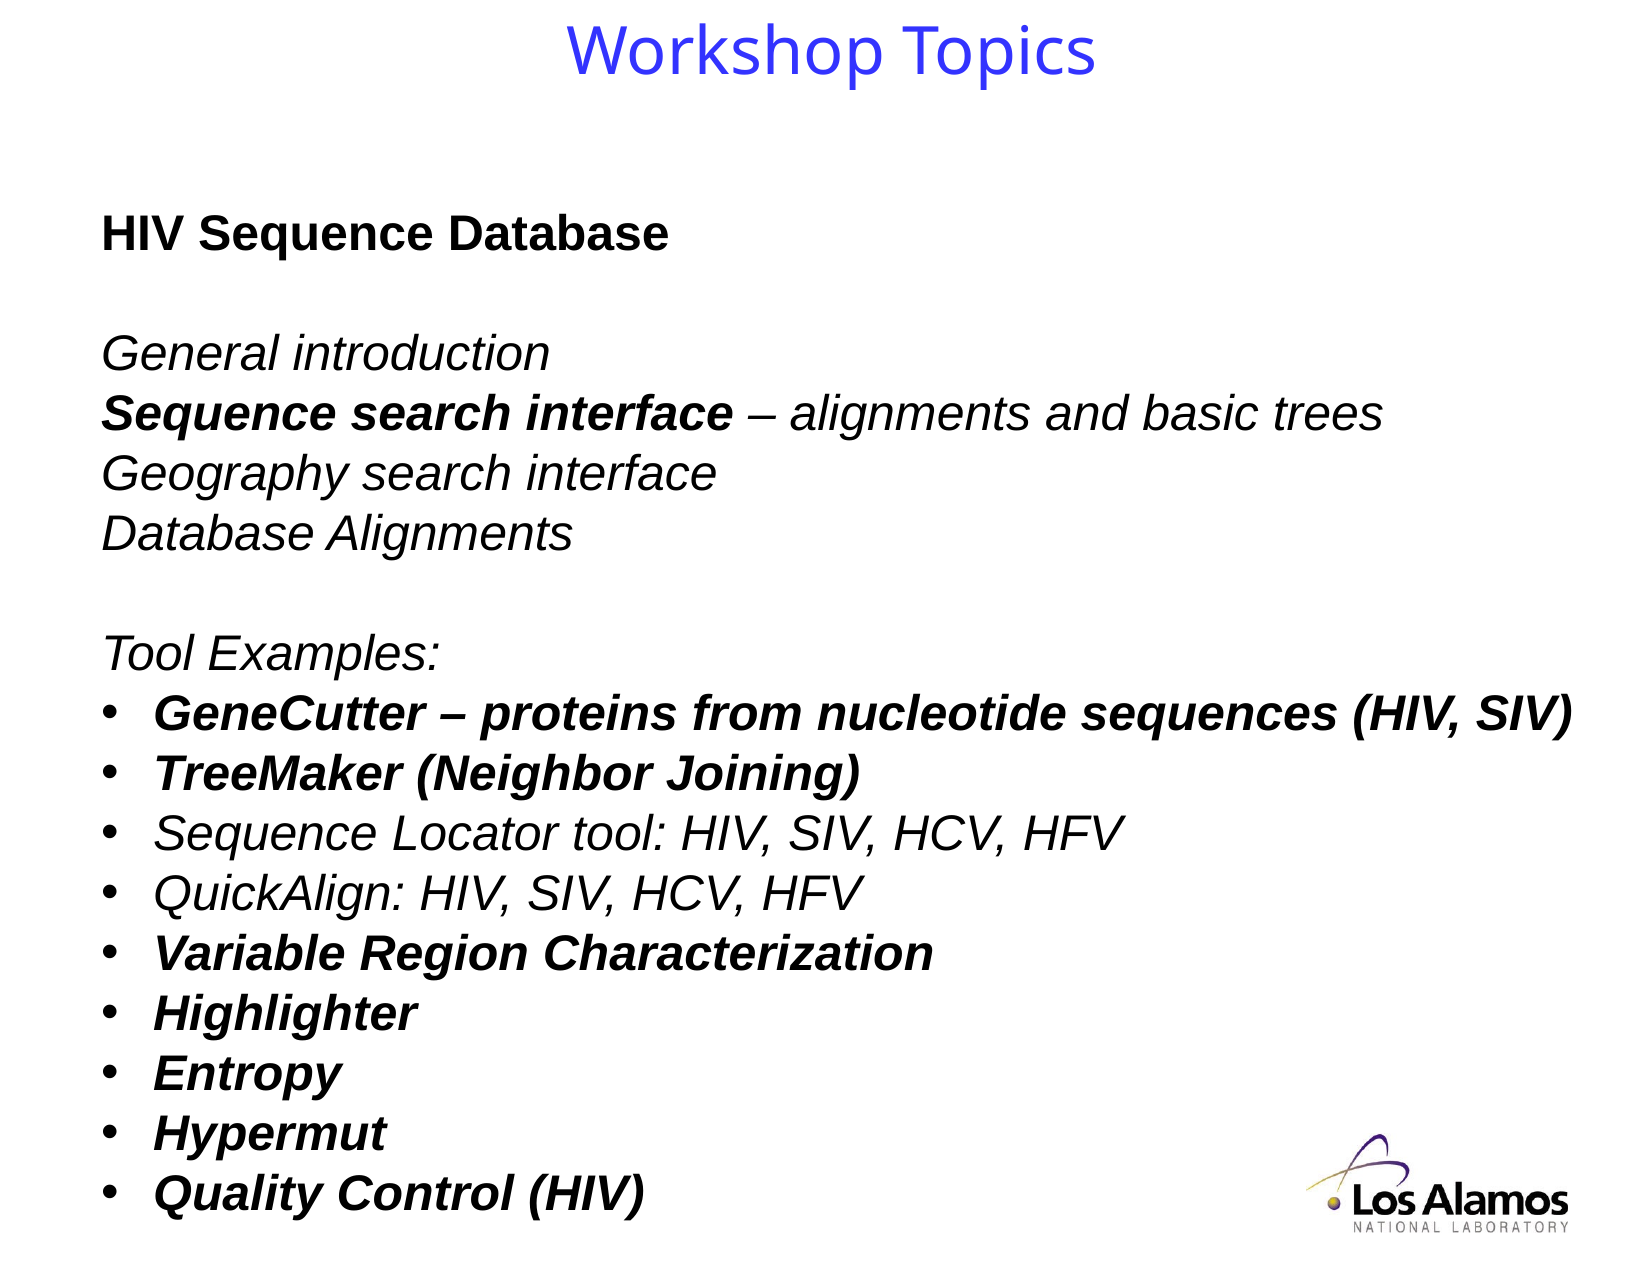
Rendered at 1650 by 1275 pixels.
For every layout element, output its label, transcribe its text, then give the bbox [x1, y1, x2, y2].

text_box HIV Sequence Database General introduction Sequence search interface – alignments and basic trees Geography search interface Database Alignments Tool Examples: GeneCutter – proteins from nucleotide sequences (HIV, SIV) TreeMaker (Neighbor Joining) Sequence Locator tool: HIV, SIV, HCV, HFV QuickAlign: HIV, SIV, HCV, HFV Variable Region Characterization Highlighter Entropy Hypermut Quality Control (HIV) [93, 193, 1593, 1229]
picture [1306, 1229, 1568, 1233]
text_box Workshop Topics [159, 0, 1506, 95]
